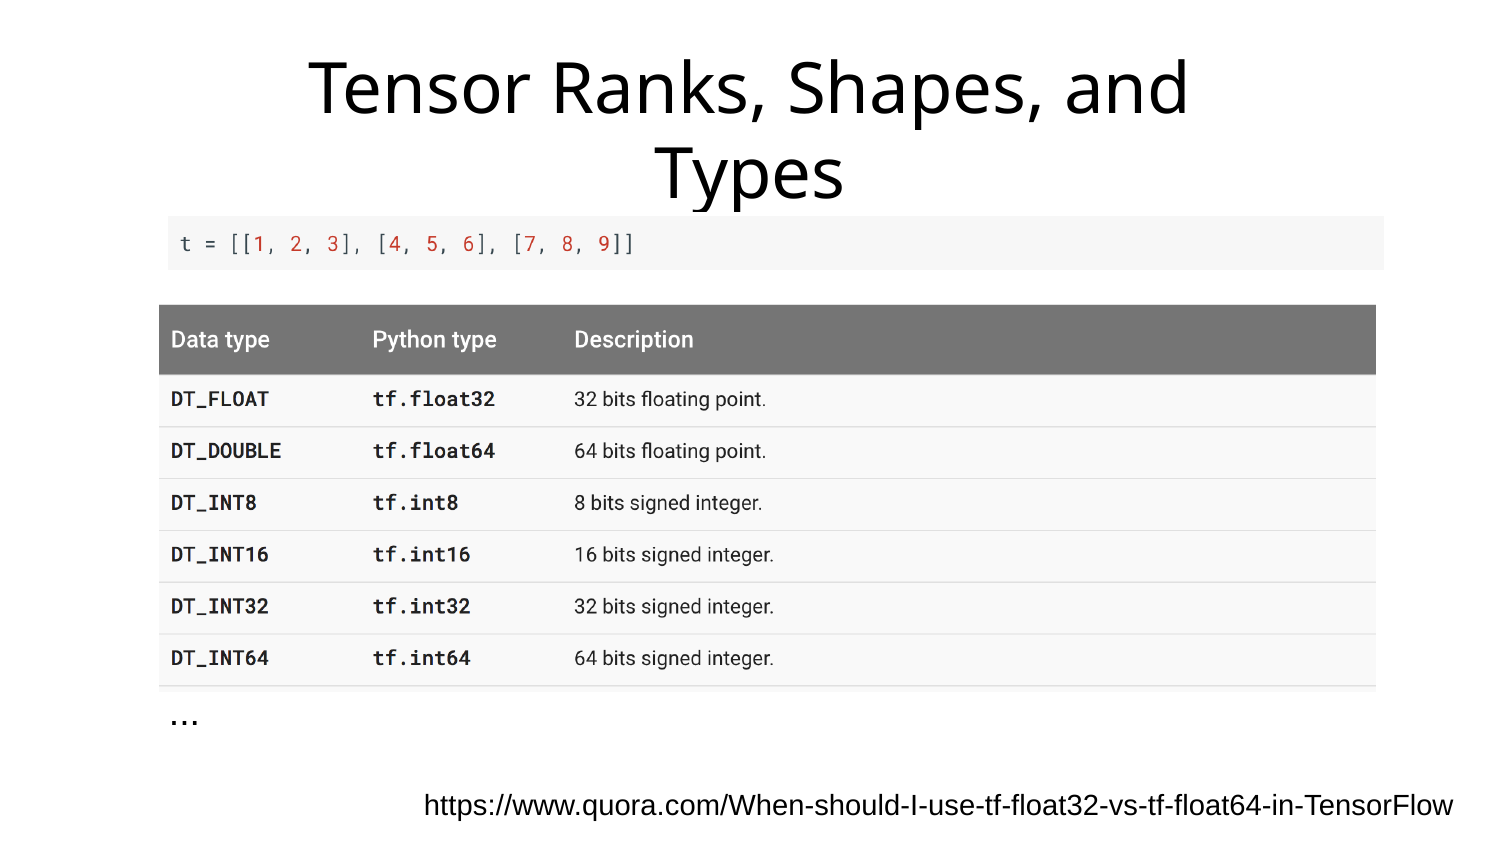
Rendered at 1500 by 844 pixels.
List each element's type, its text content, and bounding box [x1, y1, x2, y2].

title Tensor Ranks, Shapes, and Types [232, 21, 1268, 211]
text_box https://www.quora.com/When-should-I-use-tf-float32-vs-tf-float64-in-TensorFlow [418, 733, 1482, 844]
picture [147, 287, 1392, 692]
text_box ... [163, 700, 1198, 781]
picture [163, 212, 1392, 276]
